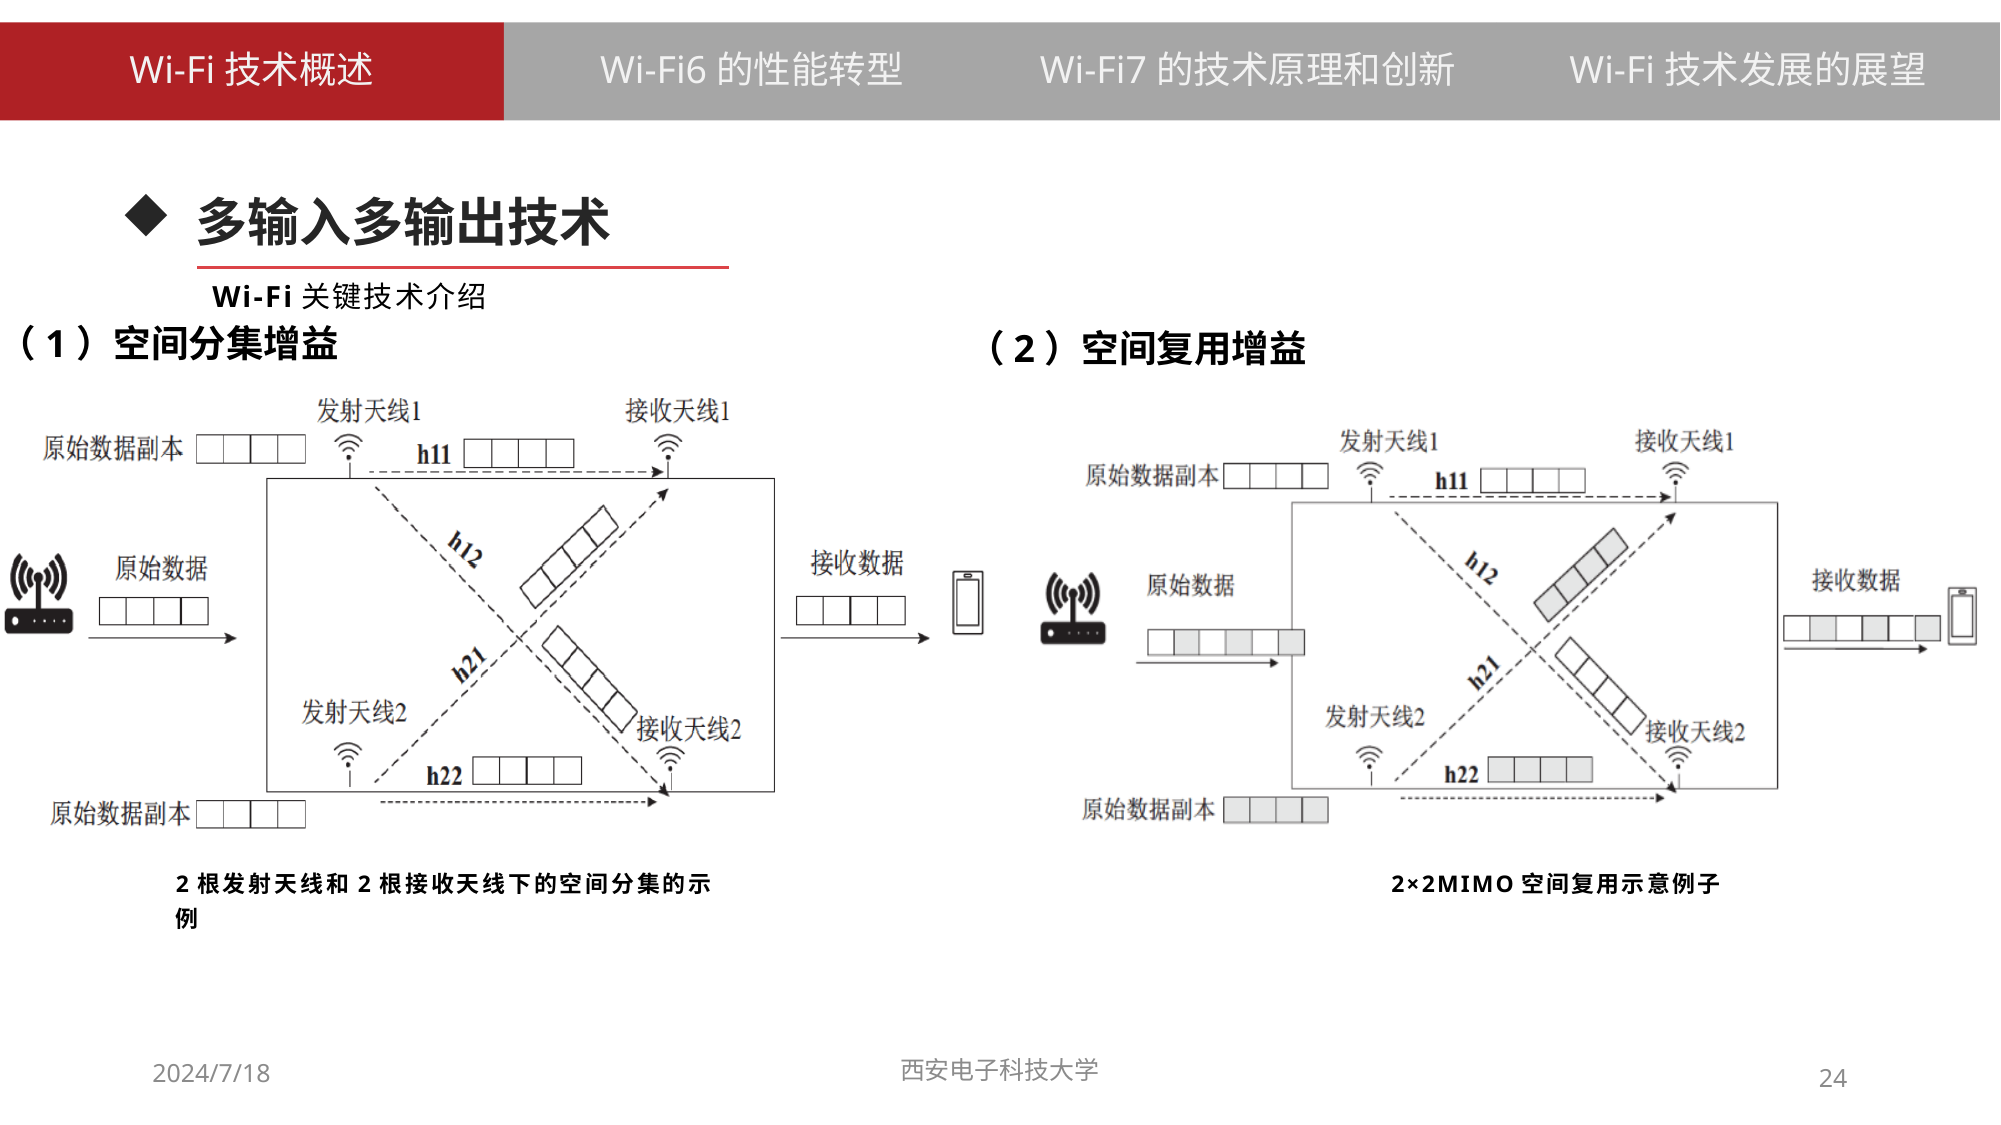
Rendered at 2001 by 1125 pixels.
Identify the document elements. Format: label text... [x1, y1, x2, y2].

list Wi-Fi7的技术原理和创新 [999, 22, 1496, 121]
list Wi-Fi6的性能转型 [503, 22, 999, 121]
text_box Wi-Fi关键技术介绍 [197, 268, 538, 321]
list Wi-Fi技术发展的展望 [1496, 22, 2000, 121]
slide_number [137, 1042, 588, 1103]
text_box （1）空间分集增益 [0, 312, 368, 373]
list Wi-Fi技术概述 [0, 22, 503, 121]
text_box Wi-Fi关键技术介绍 [197, 260, 538, 267]
picture [0, 398, 1982, 834]
footer 西安电子科技大学 [662, 1042, 1338, 1103]
text_box 2×2MIMO空间复用示意例子 [1376, 853, 1748, 905]
text_box 2根发射天线和2根接收天线下的空间分集的示例 [161, 853, 729, 940]
text_box （2）空间复用增益 [938, 317, 1336, 378]
slide_number 24 [1412, 1049, 1863, 1109]
title 多输入多输出技术 [105, 182, 1831, 268]
